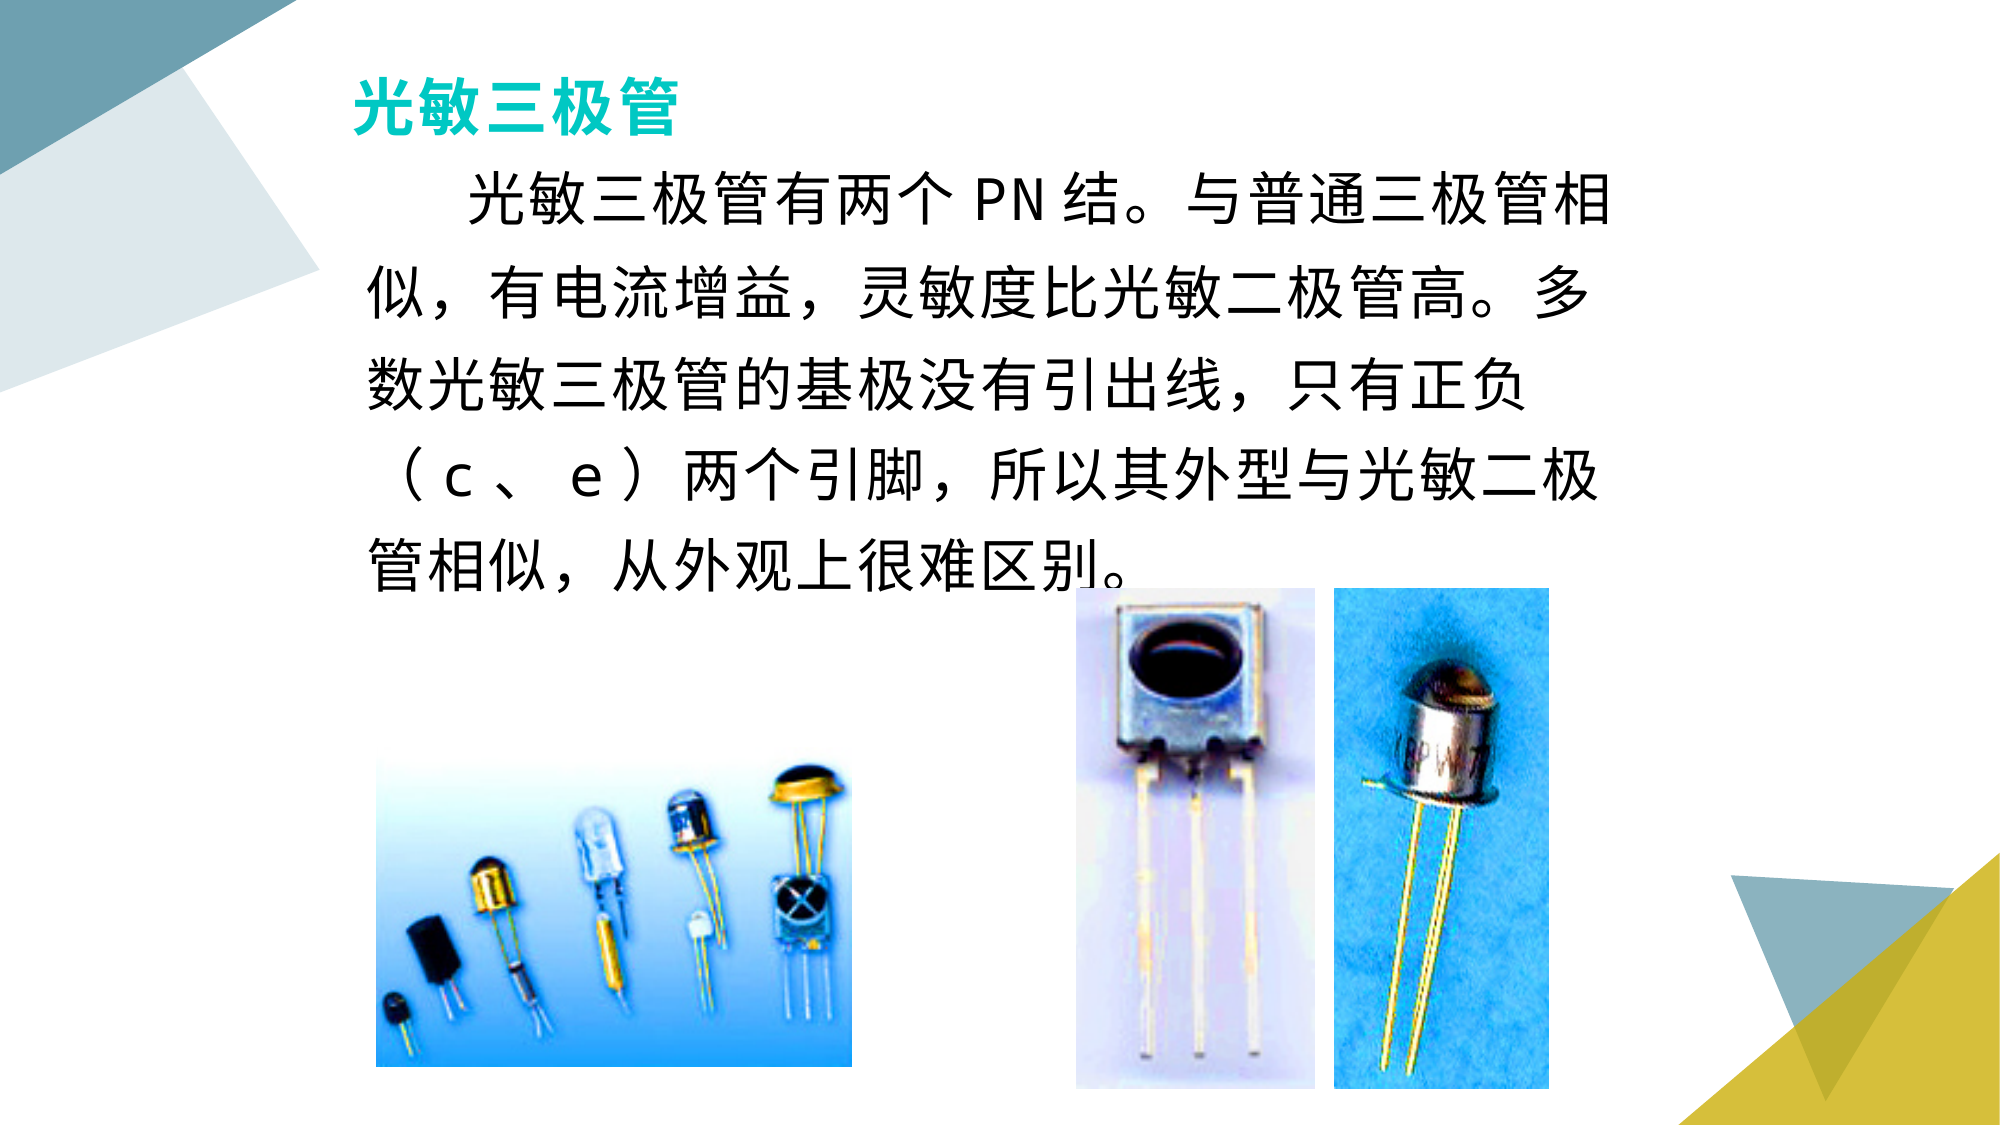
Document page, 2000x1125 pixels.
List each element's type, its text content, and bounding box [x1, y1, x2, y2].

text_box 光敏三极管有两个PN结。与普通三极管相似，有电流增益，灵敏度比光敏二极管高。多数光敏三极管的基极没有引出线，只有正负（c、e）两个引脚，所以其外型与光敏二极管相似，从外观上很难区别。 [314, 111, 1651, 862]
picture [1076, 588, 1315, 1090]
title 光敏三极管 [337, 47, 1663, 148]
picture [376, 747, 852, 1067]
picture [1334, 588, 1549, 1090]
